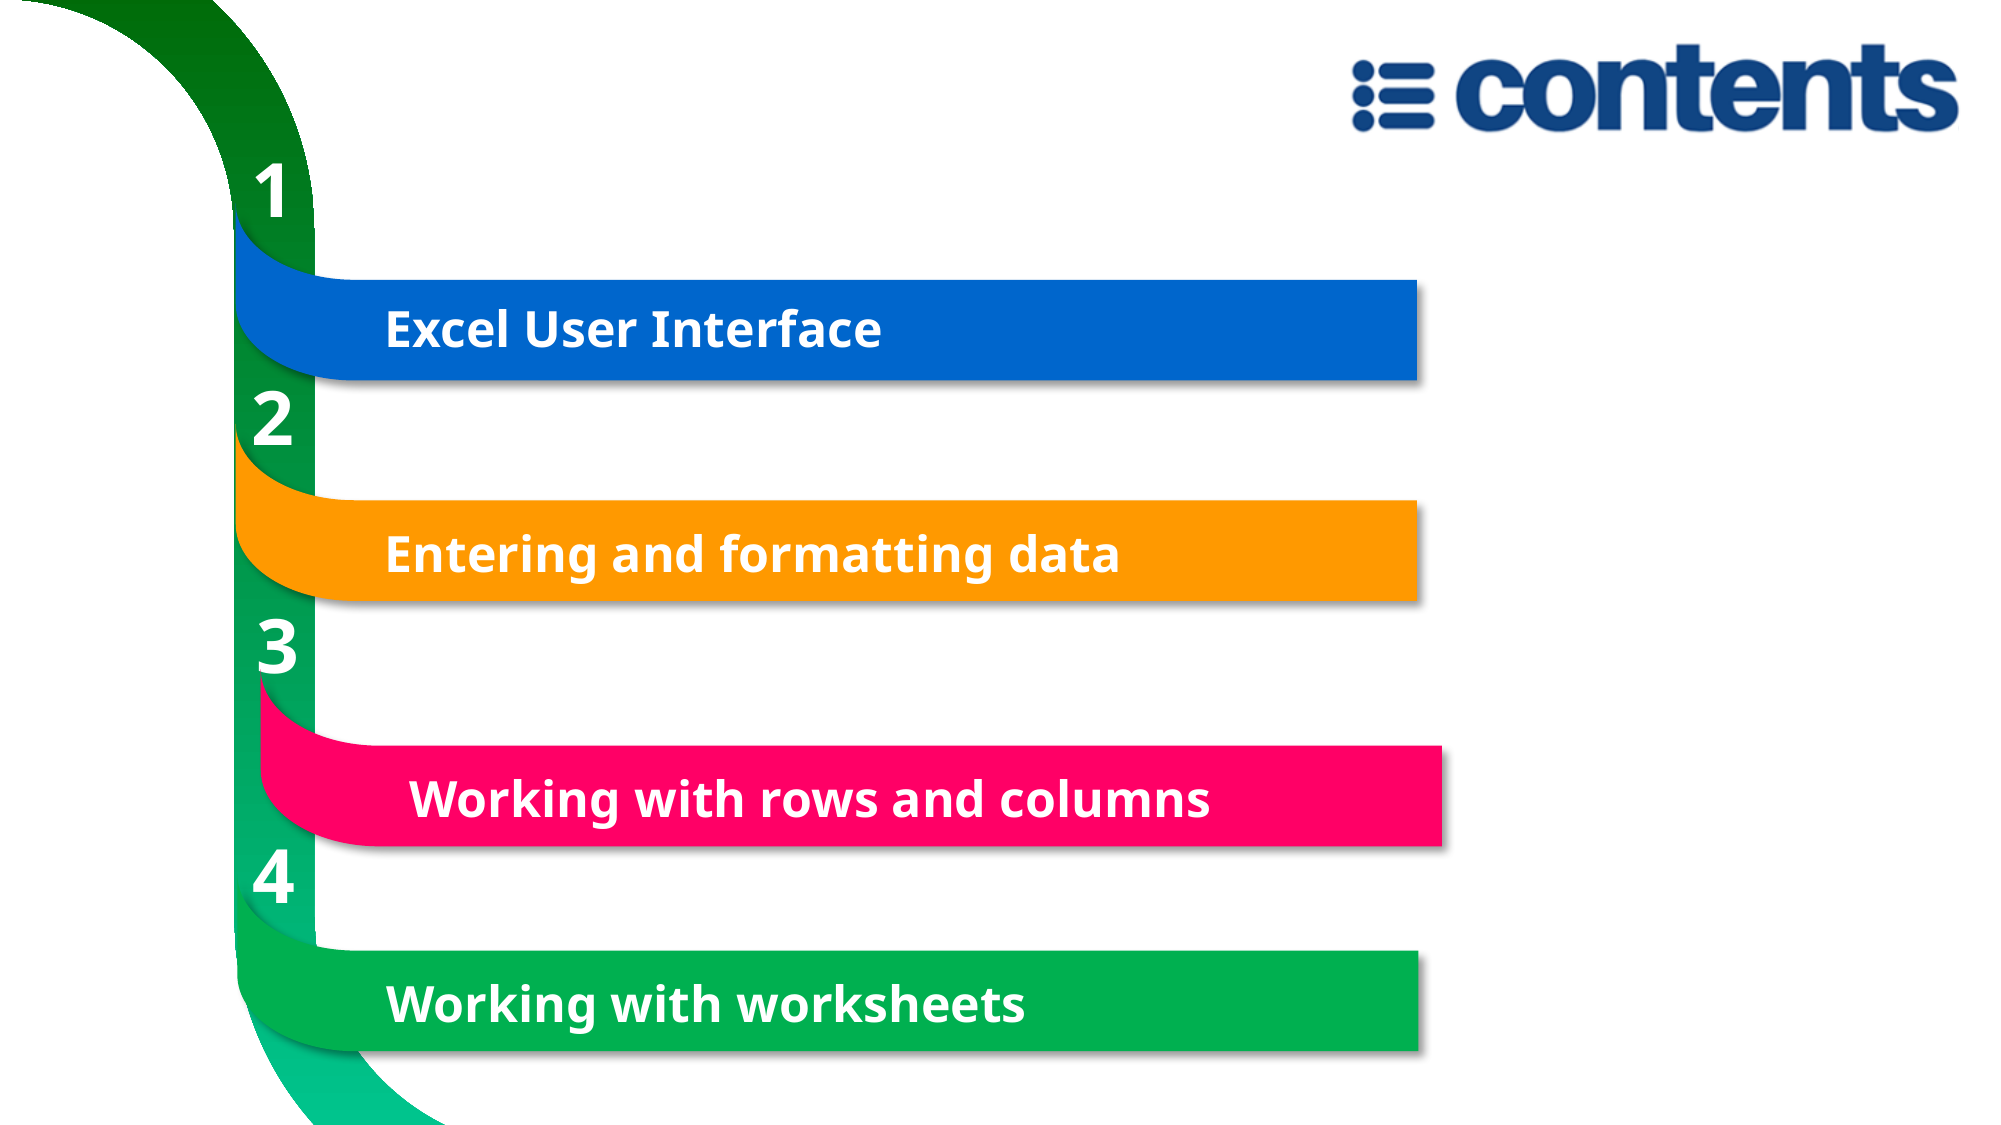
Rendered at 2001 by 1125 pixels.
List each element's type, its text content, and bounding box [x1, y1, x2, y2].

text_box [1337, 35, 1968, 149]
text_box [233, 927, 237, 966]
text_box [235, 423, 1417, 601]
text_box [260, 669, 1442, 847]
text_box 2 [219, 363, 327, 468]
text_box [237, 874, 1419, 1052]
text_box [233, 696, 260, 821]
text_box [264, 1052, 448, 1125]
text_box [235, 203, 1417, 381]
text_box [0, 0, 300, 153]
text_box 1 [219, 135, 327, 240]
text_box 4 [220, 821, 328, 927]
text_box 3 [224, 590, 332, 696]
